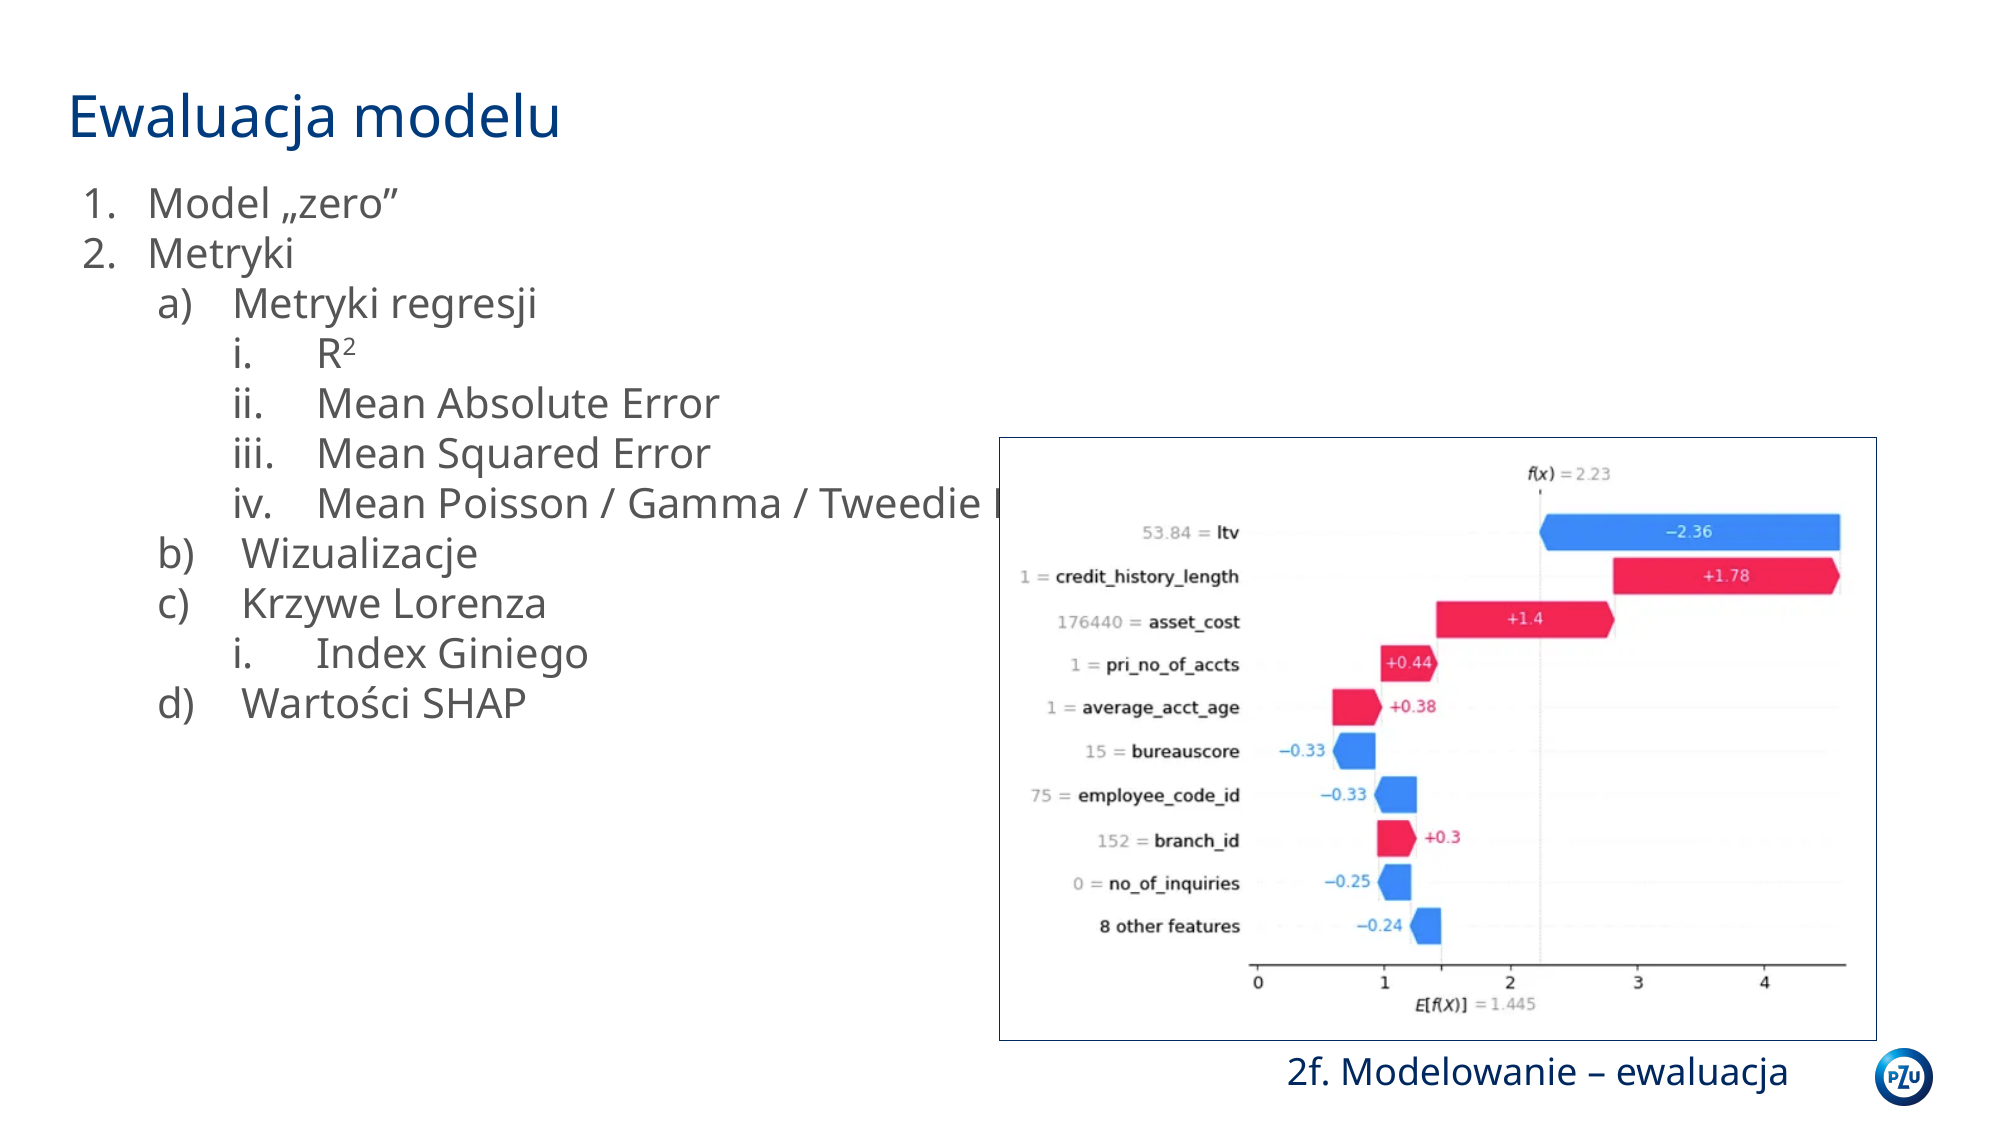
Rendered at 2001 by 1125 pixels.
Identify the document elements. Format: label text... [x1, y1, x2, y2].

text_box 2f. Modelowanie – ewaluacja [637, 1040, 1805, 1101]
list Ewaluacja modelu [67, 90, 1934, 170]
picture [1875, 1048, 1933, 1106]
picture [999, 437, 1877, 1041]
text_box Model „zero” Metryki Metryki regresji R2 Mean Absolute Error Mean Squared Error Mean Poisson / Gamma / Tweedie Deviance Wizualizacje Krzywe Lorenza Index Giniego Wartości SHAP [67, 169, 1307, 985]
